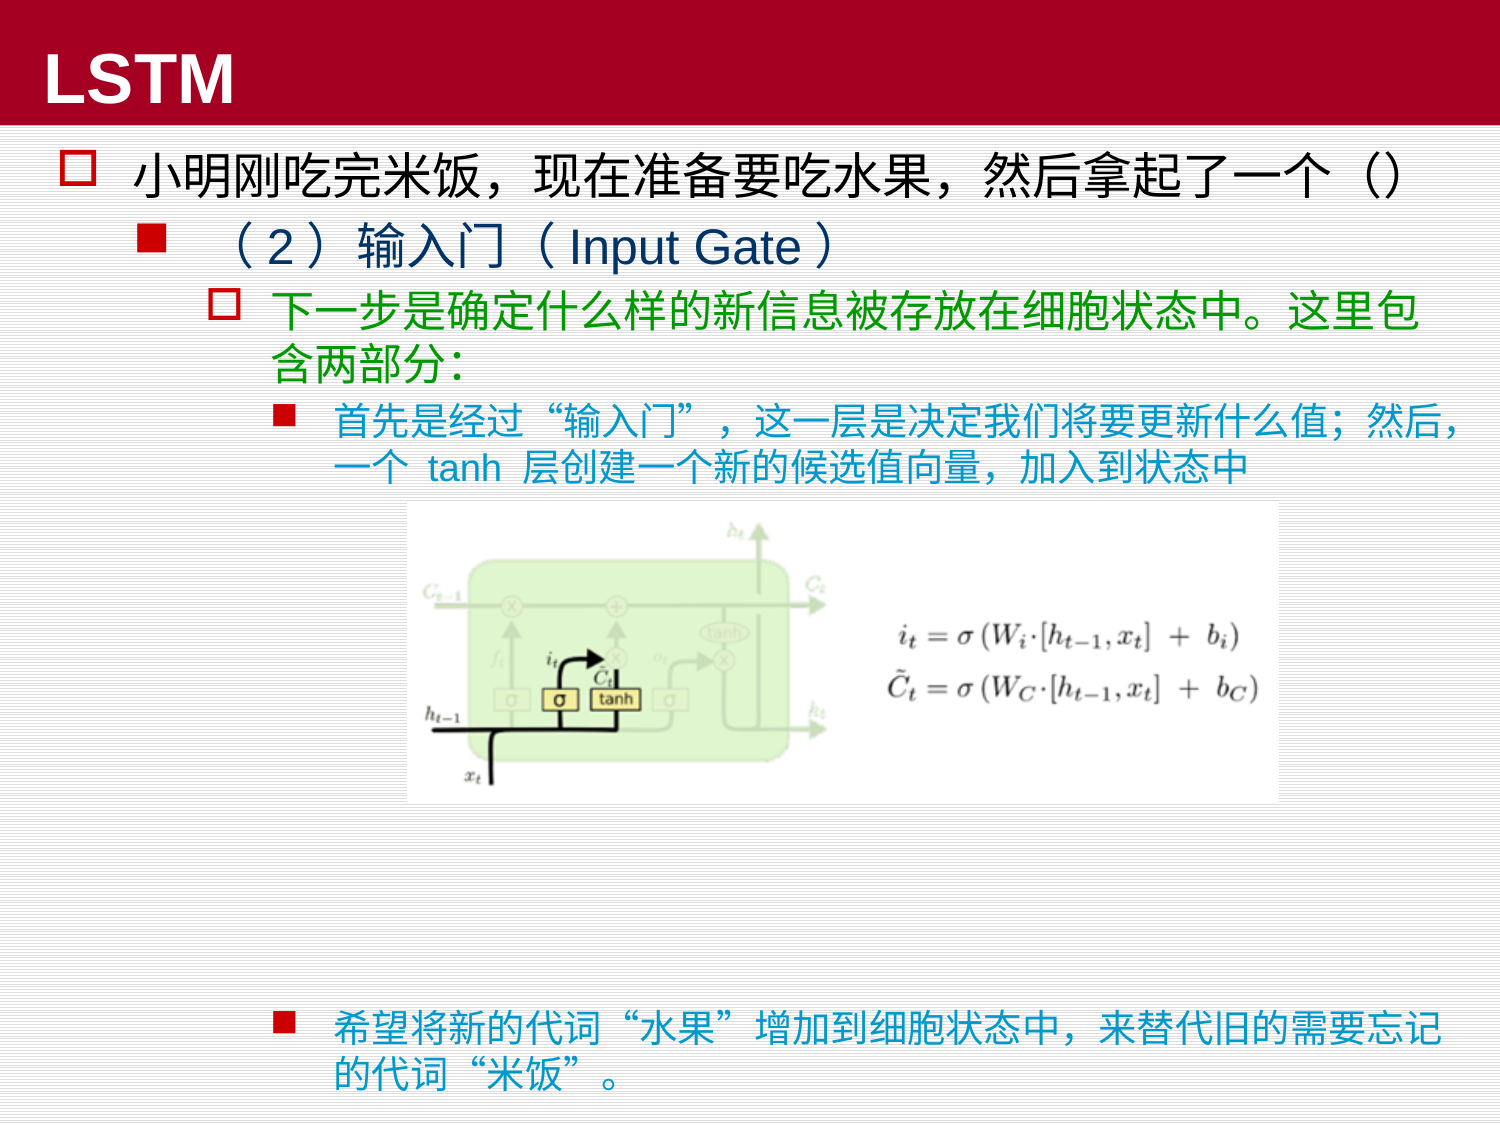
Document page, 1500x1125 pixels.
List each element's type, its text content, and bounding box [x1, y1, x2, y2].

list 小明刚吃完米饭，现在准备要吃水果，然后拿起了一个（） （2）输入门（Input Gate） 下一步是确定什么样的新信息被存放在细胞状态中。这里包含两部分： 首先是经过“输入门”，这一层是决定我们将要更新什么值；然后，一个 tanh 层创建一个新的候选值向量，加入到状态中 希望将新的代词“水果”增加到细胞状态中，来替代旧的需要忘记的代词“米饭”。 [40, 125, 1460, 1012]
picture [407, 502, 1279, 803]
title LSTM [0, 0, 1500, 126]
